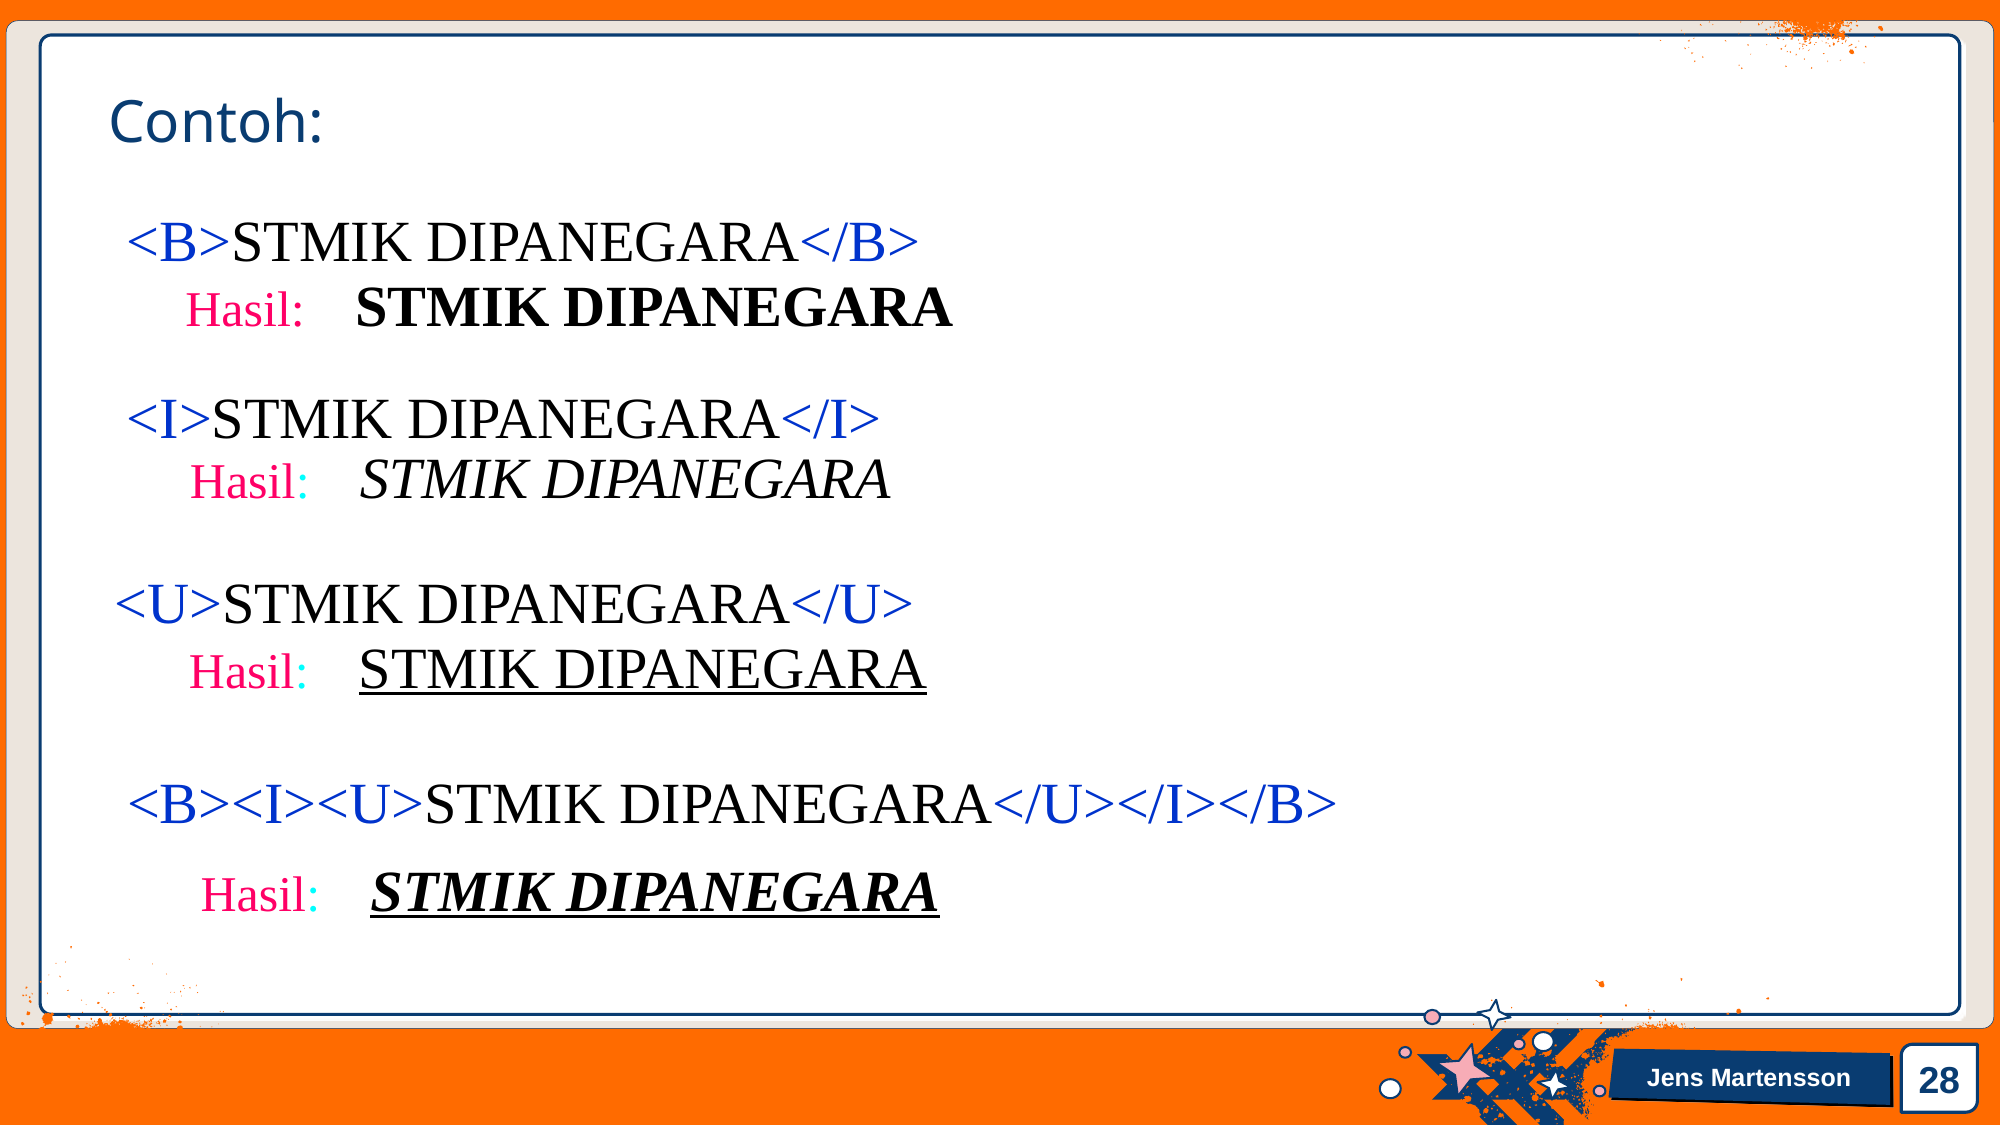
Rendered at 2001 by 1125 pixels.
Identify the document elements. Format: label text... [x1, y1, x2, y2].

text_box Hasil: STMIK DIPANEGARA [185, 845, 955, 931]
text_box <B><I><U>STMIK DIPANEGARA</U></I></B> [112, 758, 1354, 843]
text_box <U>STMIK DIPANEGARA</U> [99, 558, 930, 643]
text_box Hasil: STMIK DIPANEGARA [174, 622, 943, 708]
slide_number 28 [1899, 1042, 1979, 1114]
text_box <I>STMIK DIPANEGARA</I> [112, 372, 897, 458]
text_box <B>STMIK DIPANEGARA</B> [112, 195, 936, 281]
text_box Hasil: STMIK DIPANEGARA [170, 260, 970, 346]
title Contoh: [108, 91, 1891, 165]
text_box Hasil: STMIK DIPANEGARA [175, 432, 906, 518]
